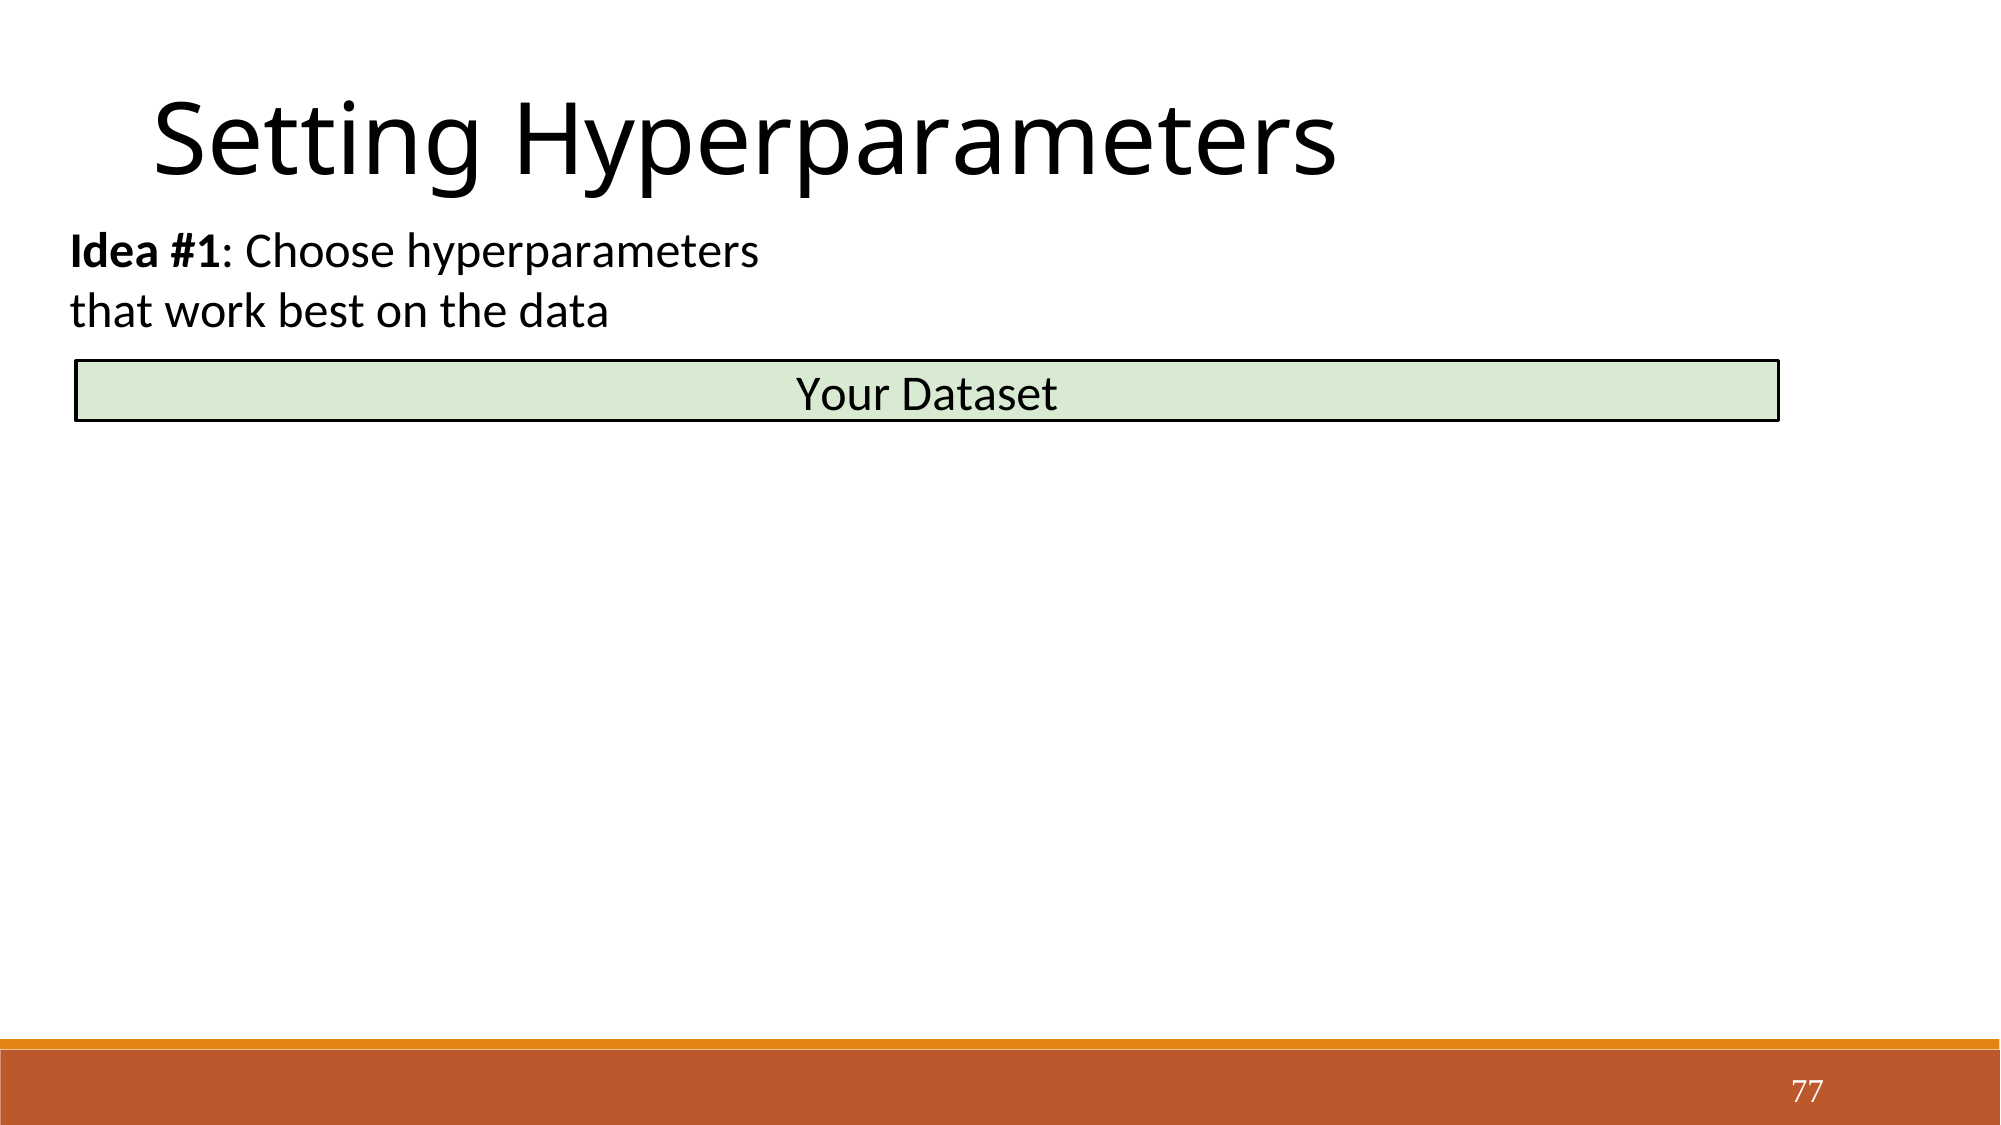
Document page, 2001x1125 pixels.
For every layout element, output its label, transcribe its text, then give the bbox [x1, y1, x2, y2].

text_box Your Dataset [76, 360, 1779, 421]
slide_number 77 [1624, 1059, 1840, 1120]
text_box Idea #1: Choose hyperparameters that work best on the data [67, 217, 852, 338]
text_box Setting Hyperparameters [81, 66, 1919, 194]
